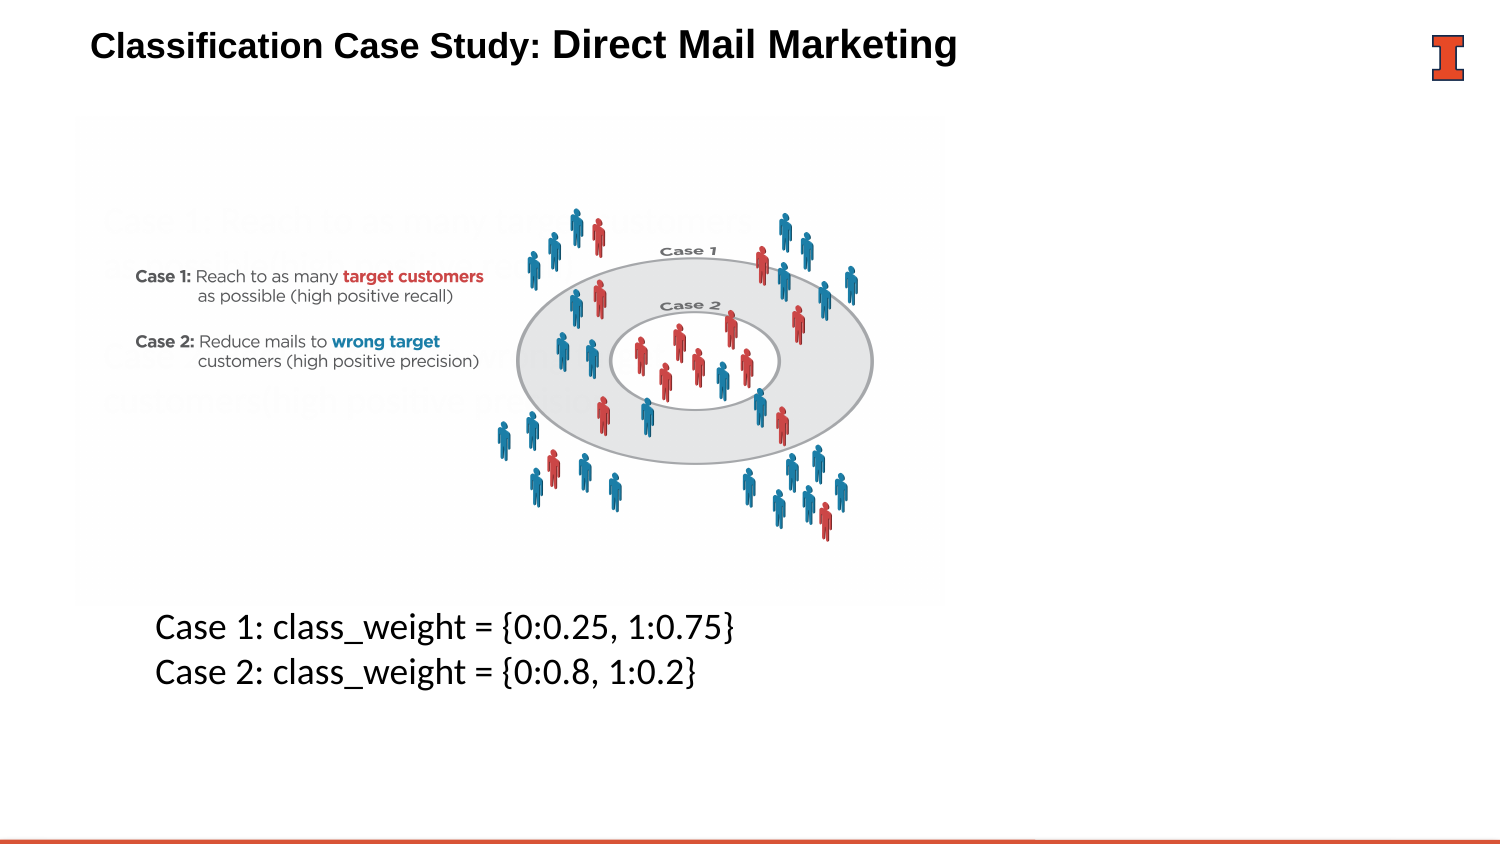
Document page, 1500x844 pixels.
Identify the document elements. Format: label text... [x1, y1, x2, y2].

text_box Case 1: class_weight = {0:0.25, 1:0.75} Case 2: class_weight = {0:0.8, 1:0.2} [140, 594, 996, 700]
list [74, 116, 945, 606]
picture [1432, 35, 1464, 81]
title Classification Case Study: Direct Mail Marketing [75, 10, 1404, 119]
